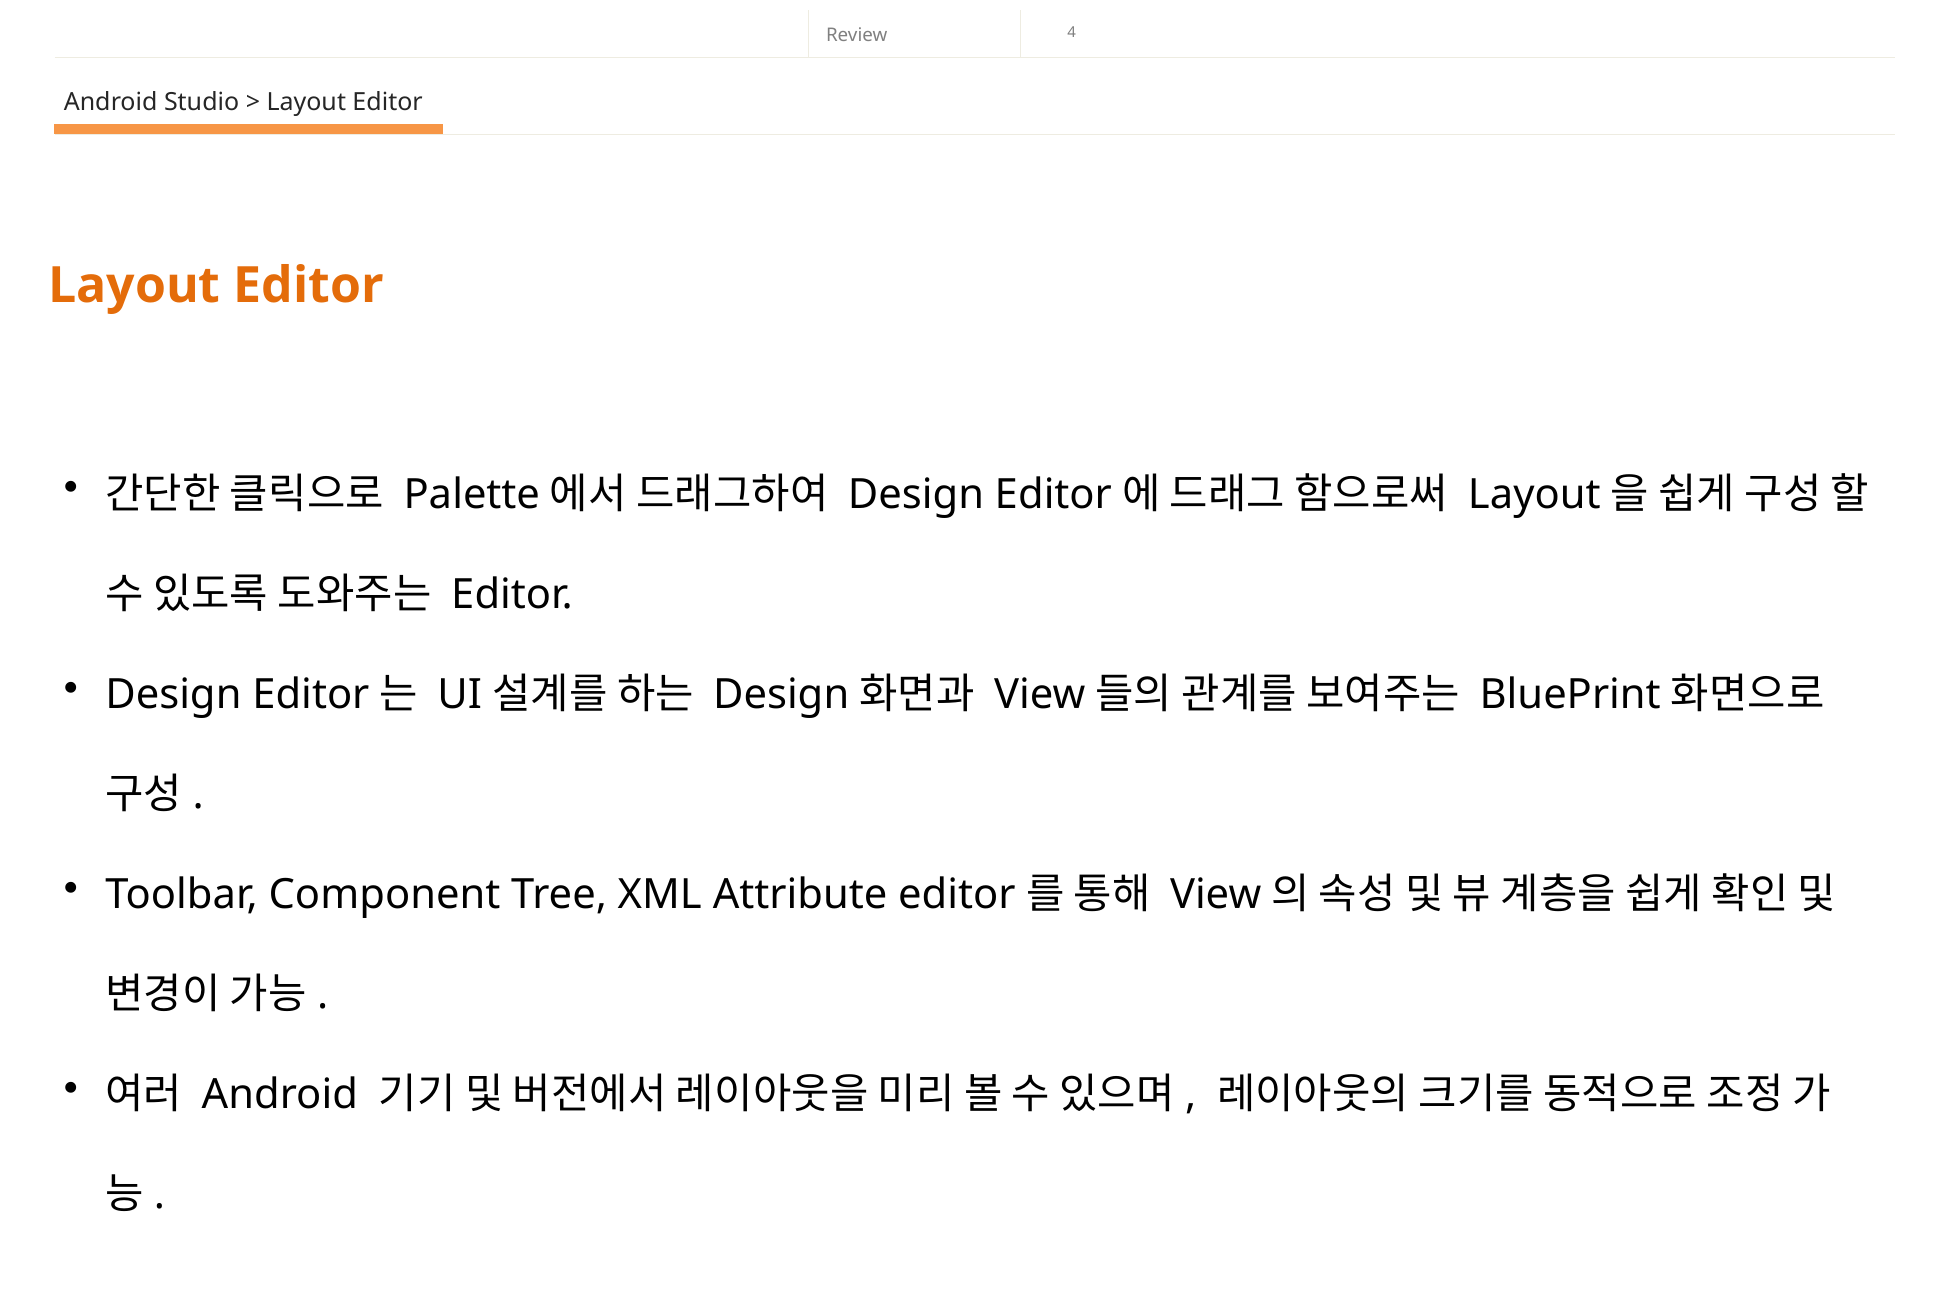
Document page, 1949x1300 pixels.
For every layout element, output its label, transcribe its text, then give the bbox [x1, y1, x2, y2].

text_box Layout Editor [33, 245, 400, 321]
text_box Android Studio > Layout Editor [48, 74, 1726, 125]
text_box 간단한 클릭으로 Palette에서 드래그하여 Design Editor에 드래그 함으로써 Layout을 쉽게 구성 할 수 있도록 도와주는 Editor. Design Editor는 UI설계를 하는 Design화면과 View들의 관계를 보여주는 BluePrint화면으로 구성. Toolbar, Component Tree, XML Attribute editor를 통해 View의 속성 및 뷰 계층을 쉽게 확인 및 변경이 가능. 여러 Android 기기 및 버전에서 레이아웃을 미리 볼 수 있으며, 레이아웃의 크기를 동적으로 조정 가능. [48, 409, 1889, 1225]
